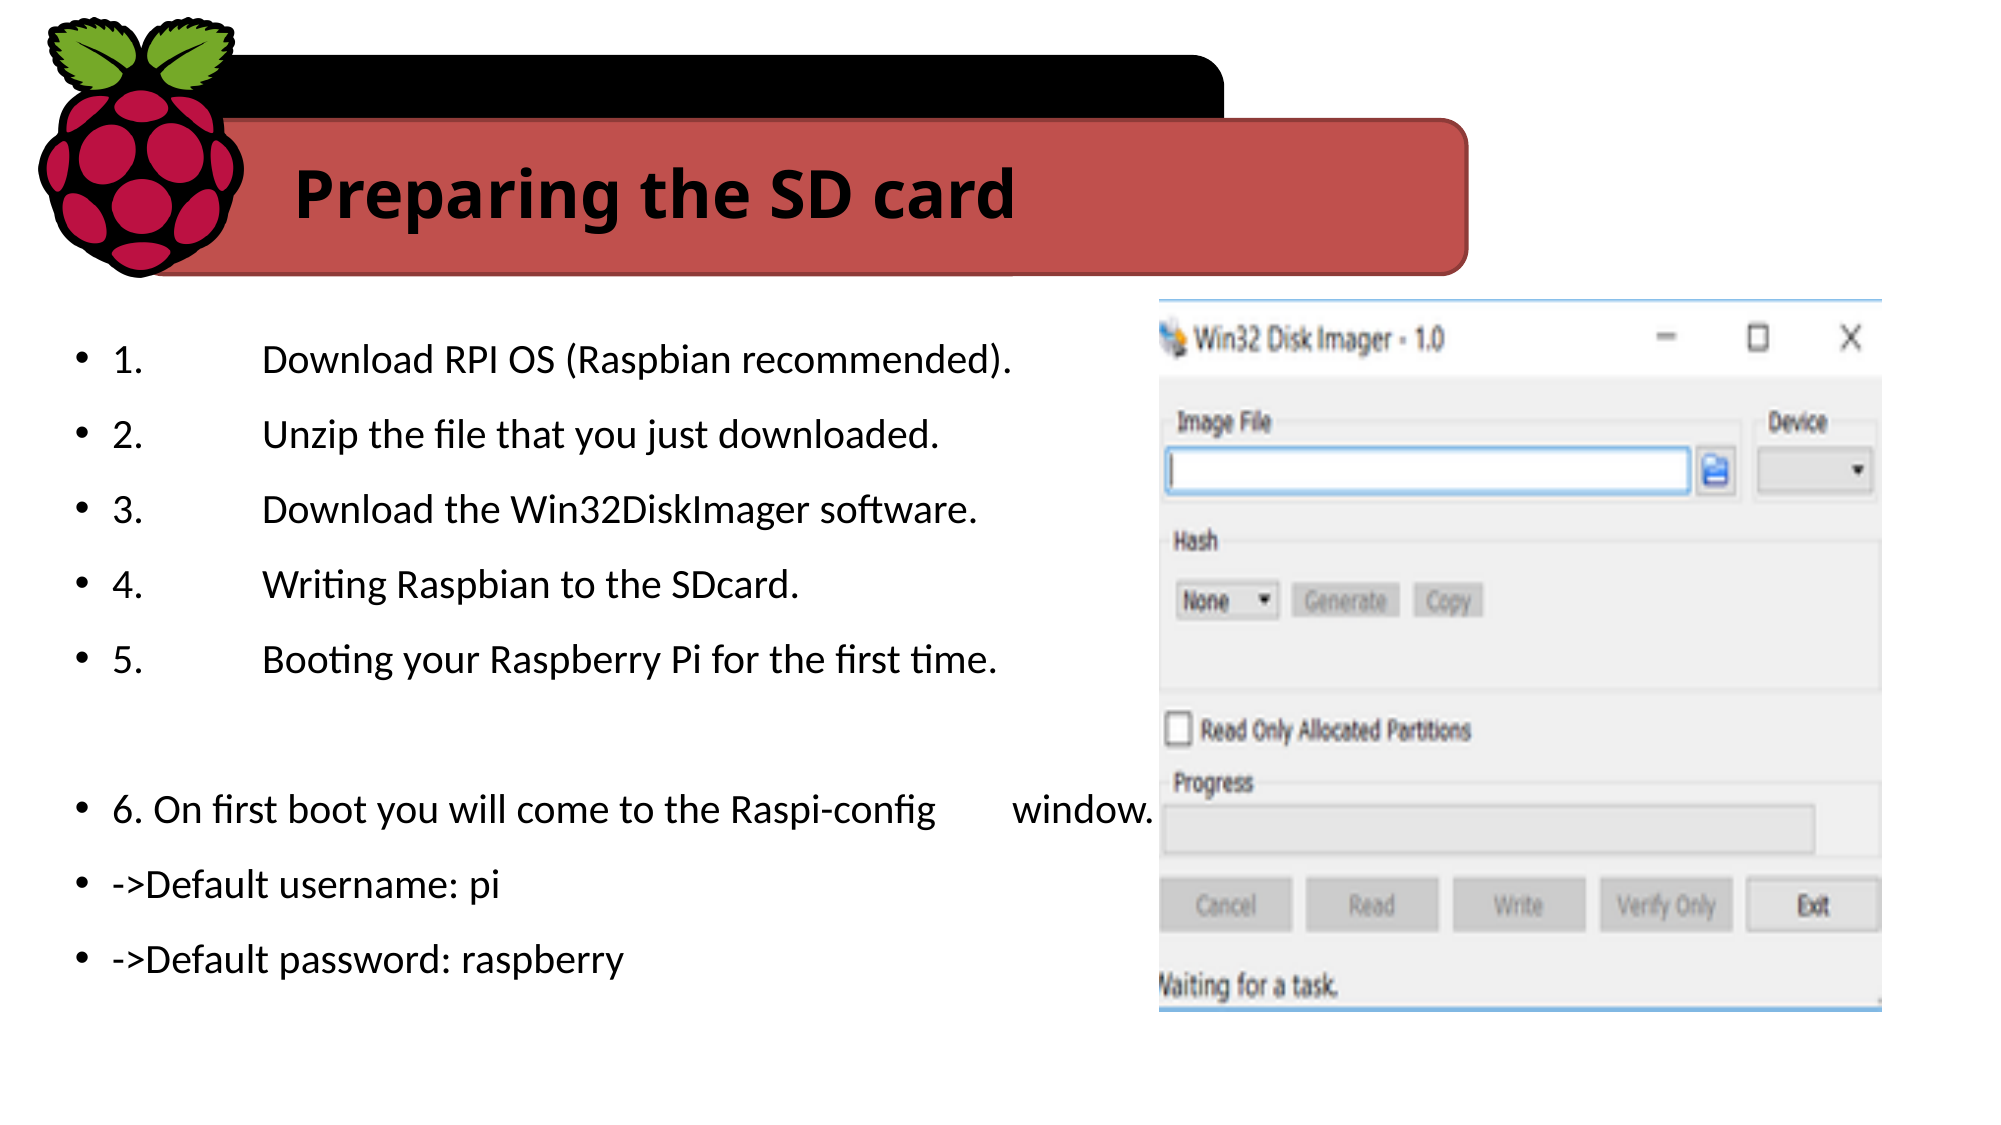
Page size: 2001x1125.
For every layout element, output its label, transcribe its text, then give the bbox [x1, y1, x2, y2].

text_box 1. Download RPI OS (Raspbian recommended). 2. Unzip the file that you just downloaded. 3. Download the Win32DiskImager software. 4. Writing Raspbian to the SDcard. 5. Booting your Raspberry Pi for the first time. 6. On first boot you will come to the Raspi-config window. ->Default username: pi ->Default password: raspberry [59, 299, 1181, 1074]
text_box [248, 117, 1469, 277]
text_box [248, 54, 1225, 117]
picture [38, 16, 244, 279]
picture [1159, 299, 1882, 1012]
text_box Preparing the SD card [278, 138, 1467, 257]
